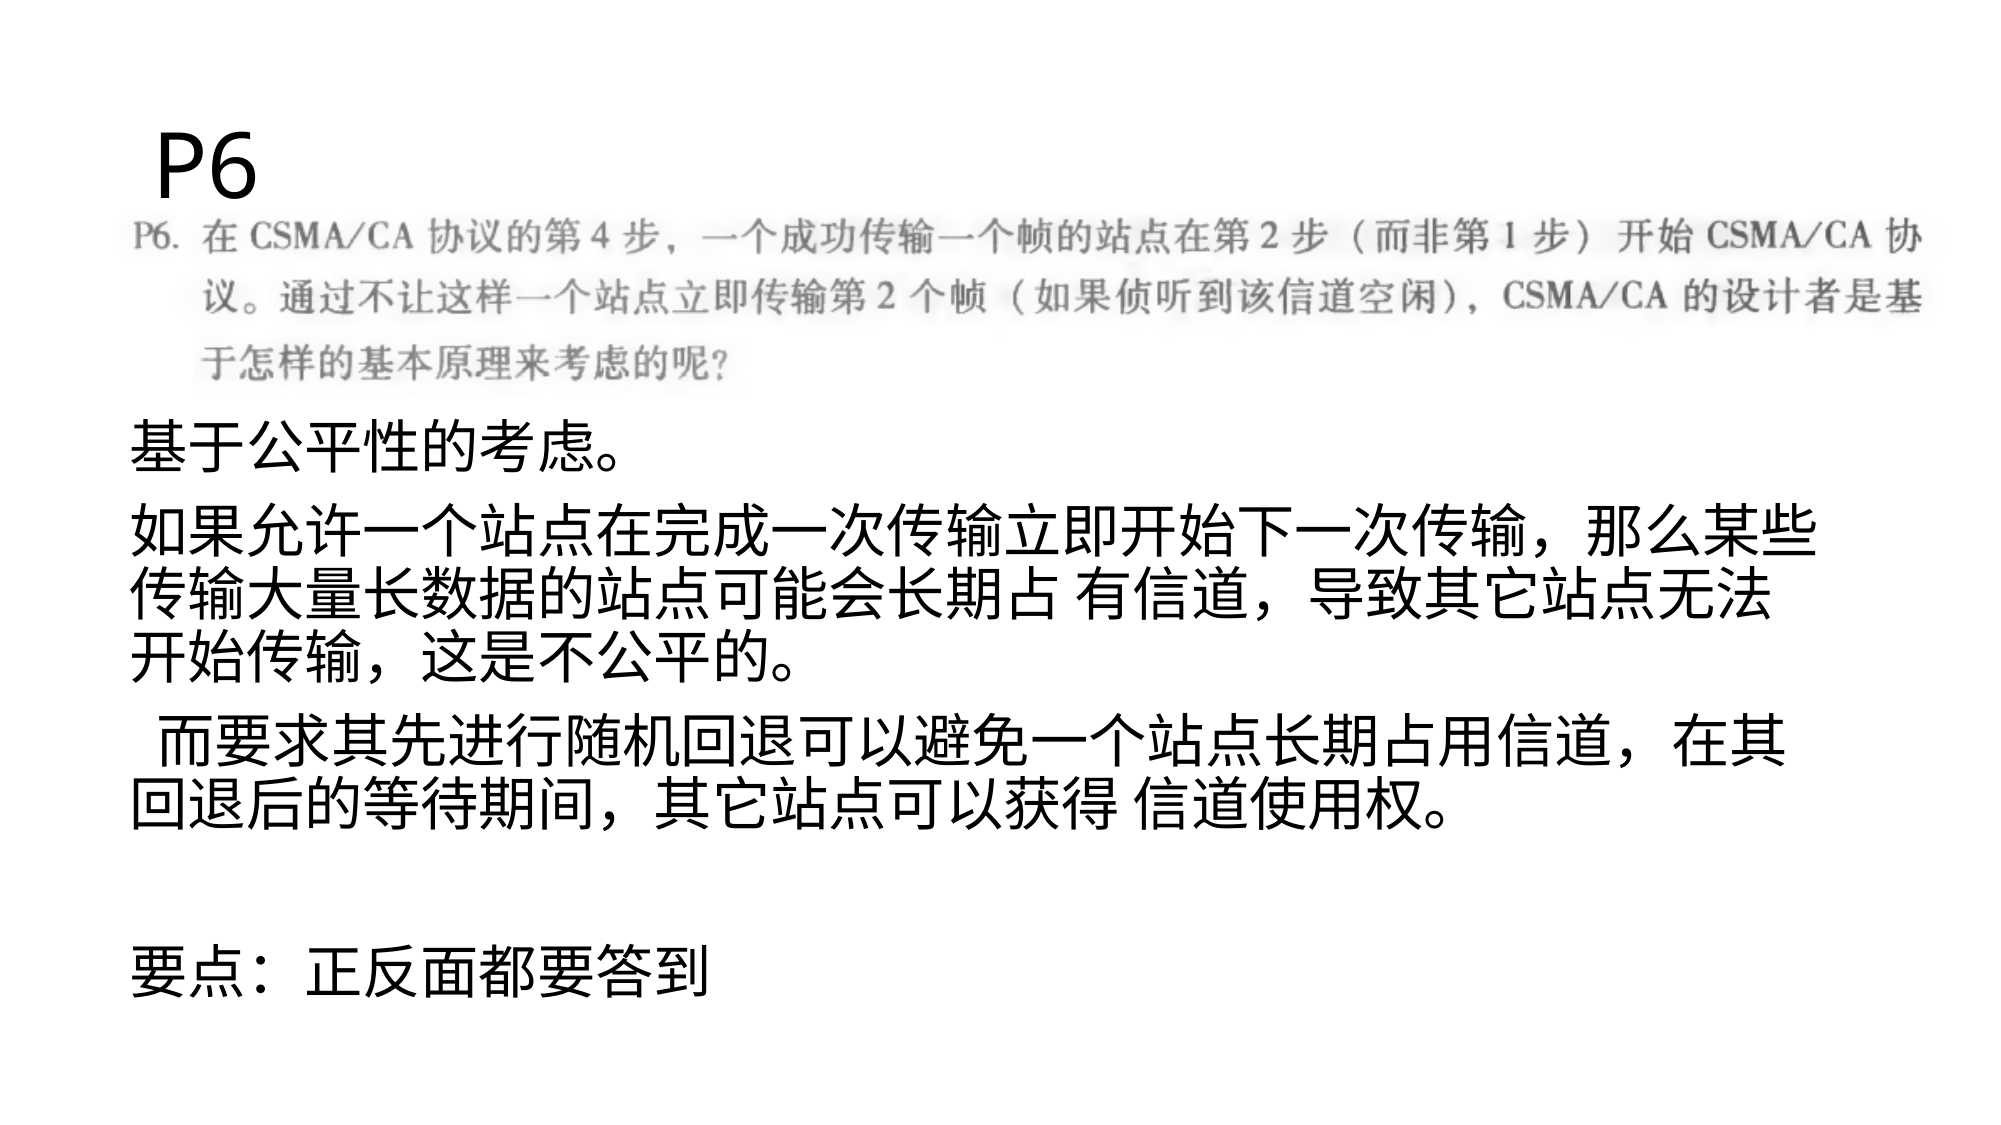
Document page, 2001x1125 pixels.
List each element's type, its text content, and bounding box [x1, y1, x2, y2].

picture [114, 213, 1950, 397]
list 基于公平性的考虑。 如果允许一个站点在完成一次传输立即开始下一次传输，那么某些传输大量长数据的站点可能会长期占 有信道，导致其它站点无法开始传输，这是不公平的。 而要求其先进行随机回退可以避免一个站点长期占用信道，在其回退后的等待期间，其它站点可以获得 信道使用权。 要点：正反面都要答到 [114, 411, 1840, 1125]
title P6 [137, 59, 1863, 213]
